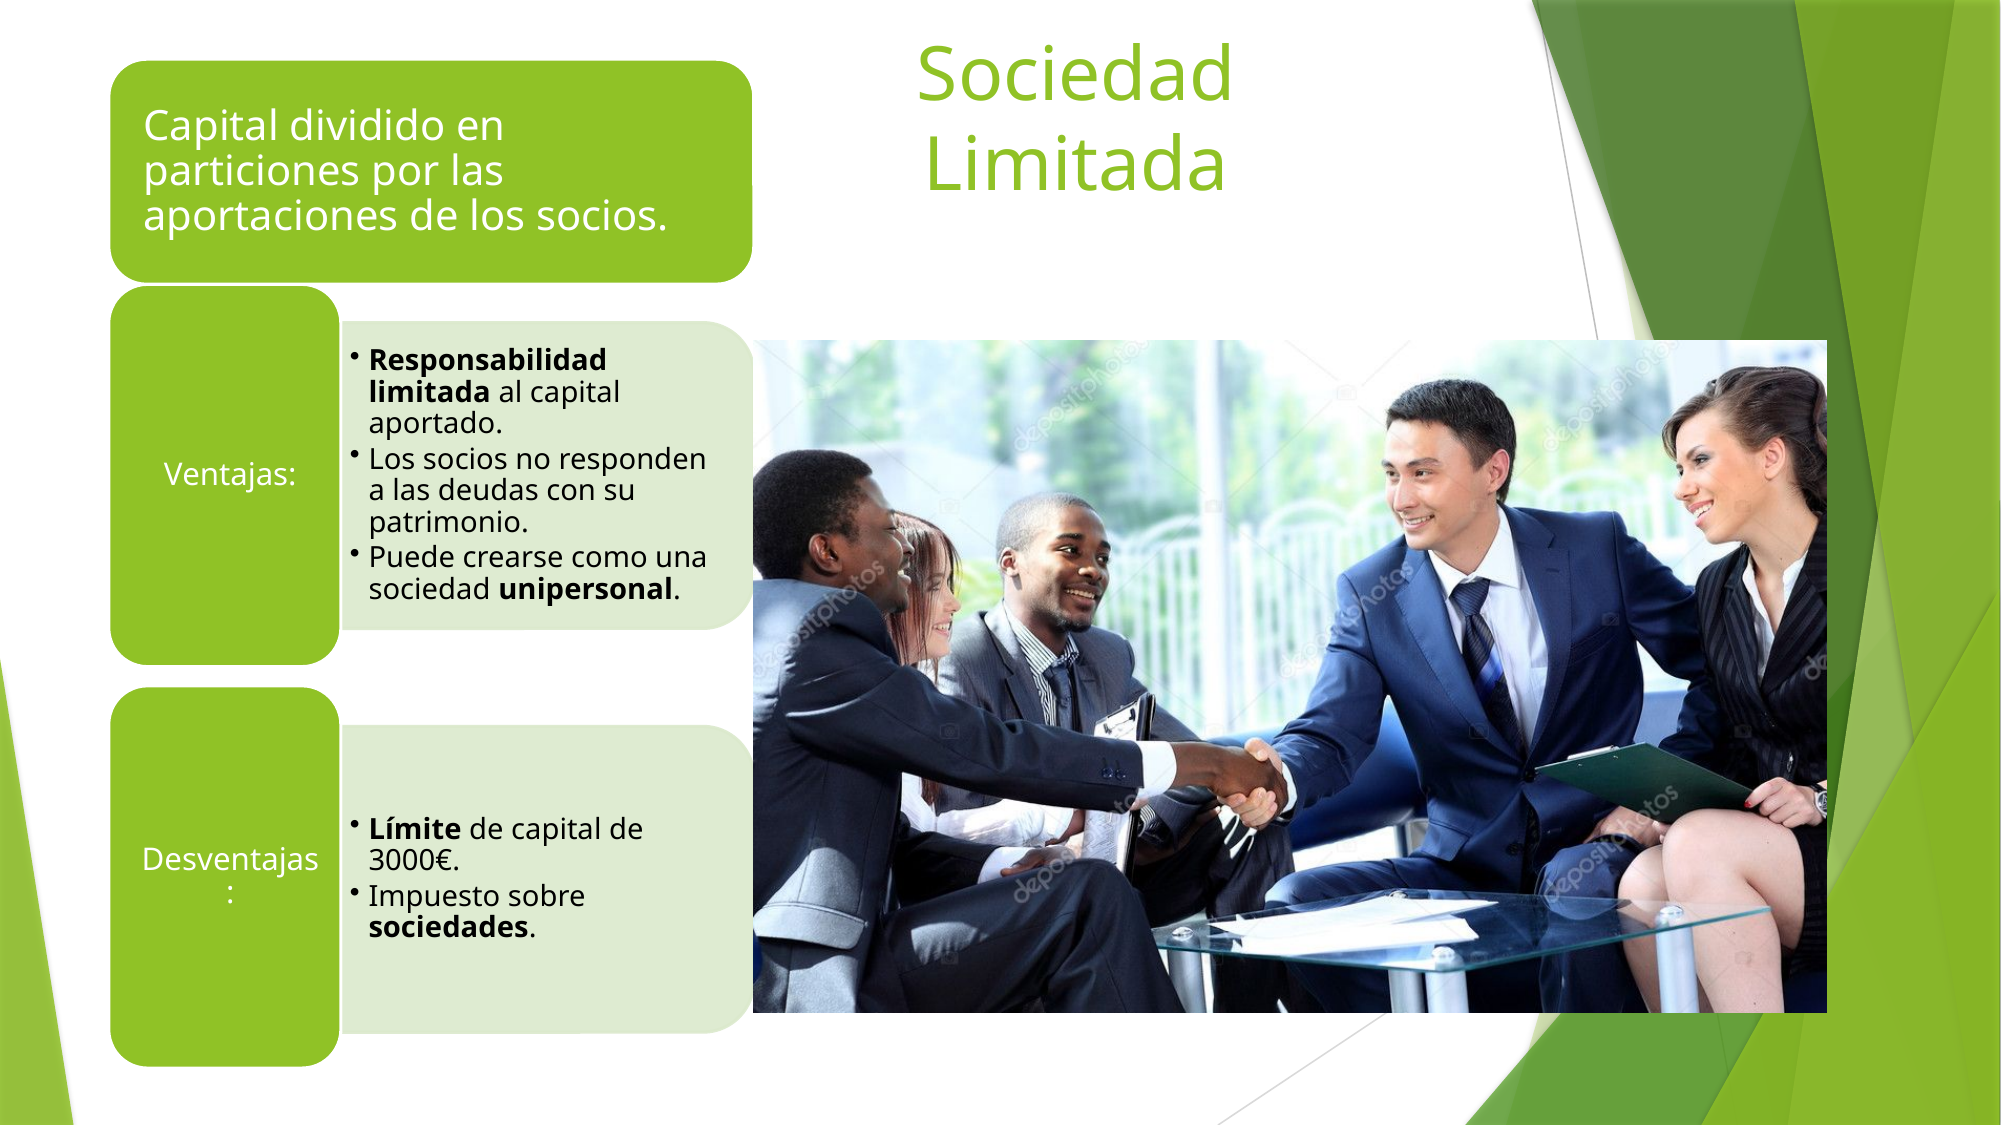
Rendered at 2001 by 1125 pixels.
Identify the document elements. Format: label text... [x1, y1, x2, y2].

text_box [108, 293, 755, 1069]
title Sociedad Limitada [760, 126, 1399, 214]
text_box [108, 58, 755, 285]
picture [753, 339, 1828, 1013]
